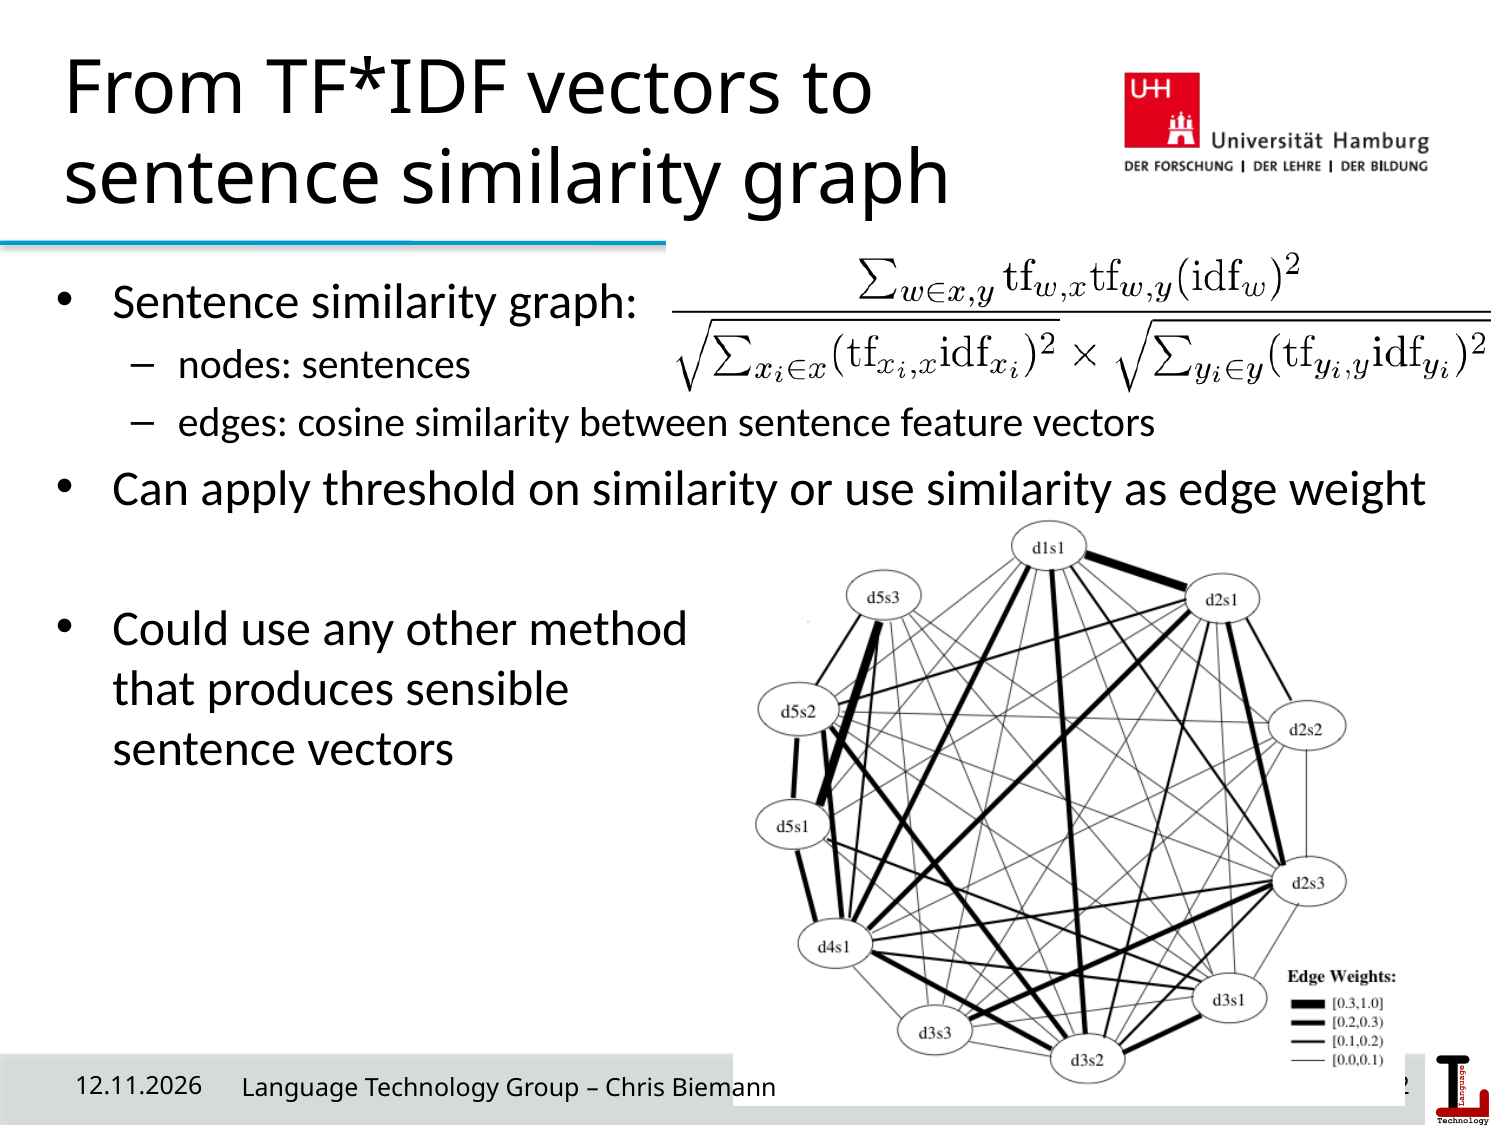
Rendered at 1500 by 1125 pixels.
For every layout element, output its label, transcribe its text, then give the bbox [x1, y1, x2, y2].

picture [666, 232, 1500, 396]
picture [733, 517, 1406, 1106]
title From TF*IDF vectors to sentence similarity graph [48, 31, 1177, 169]
slide_number 12 [1196, 1056, 1425, 1117]
text_box Language Technology Group – Chris Biemann [235, 1056, 978, 1117]
list Sentence similarity graph: nodes: sentences edges: cosine similarity between sentence feature vectors Can apply threshold on similarity or use similarity as edge weight Could use any other method that produces sensible sentence vectors [41, 261, 1459, 1047]
text_box 18/06/19 [74, 1056, 224, 1117]
picture [1425, 1052, 1500, 1125]
